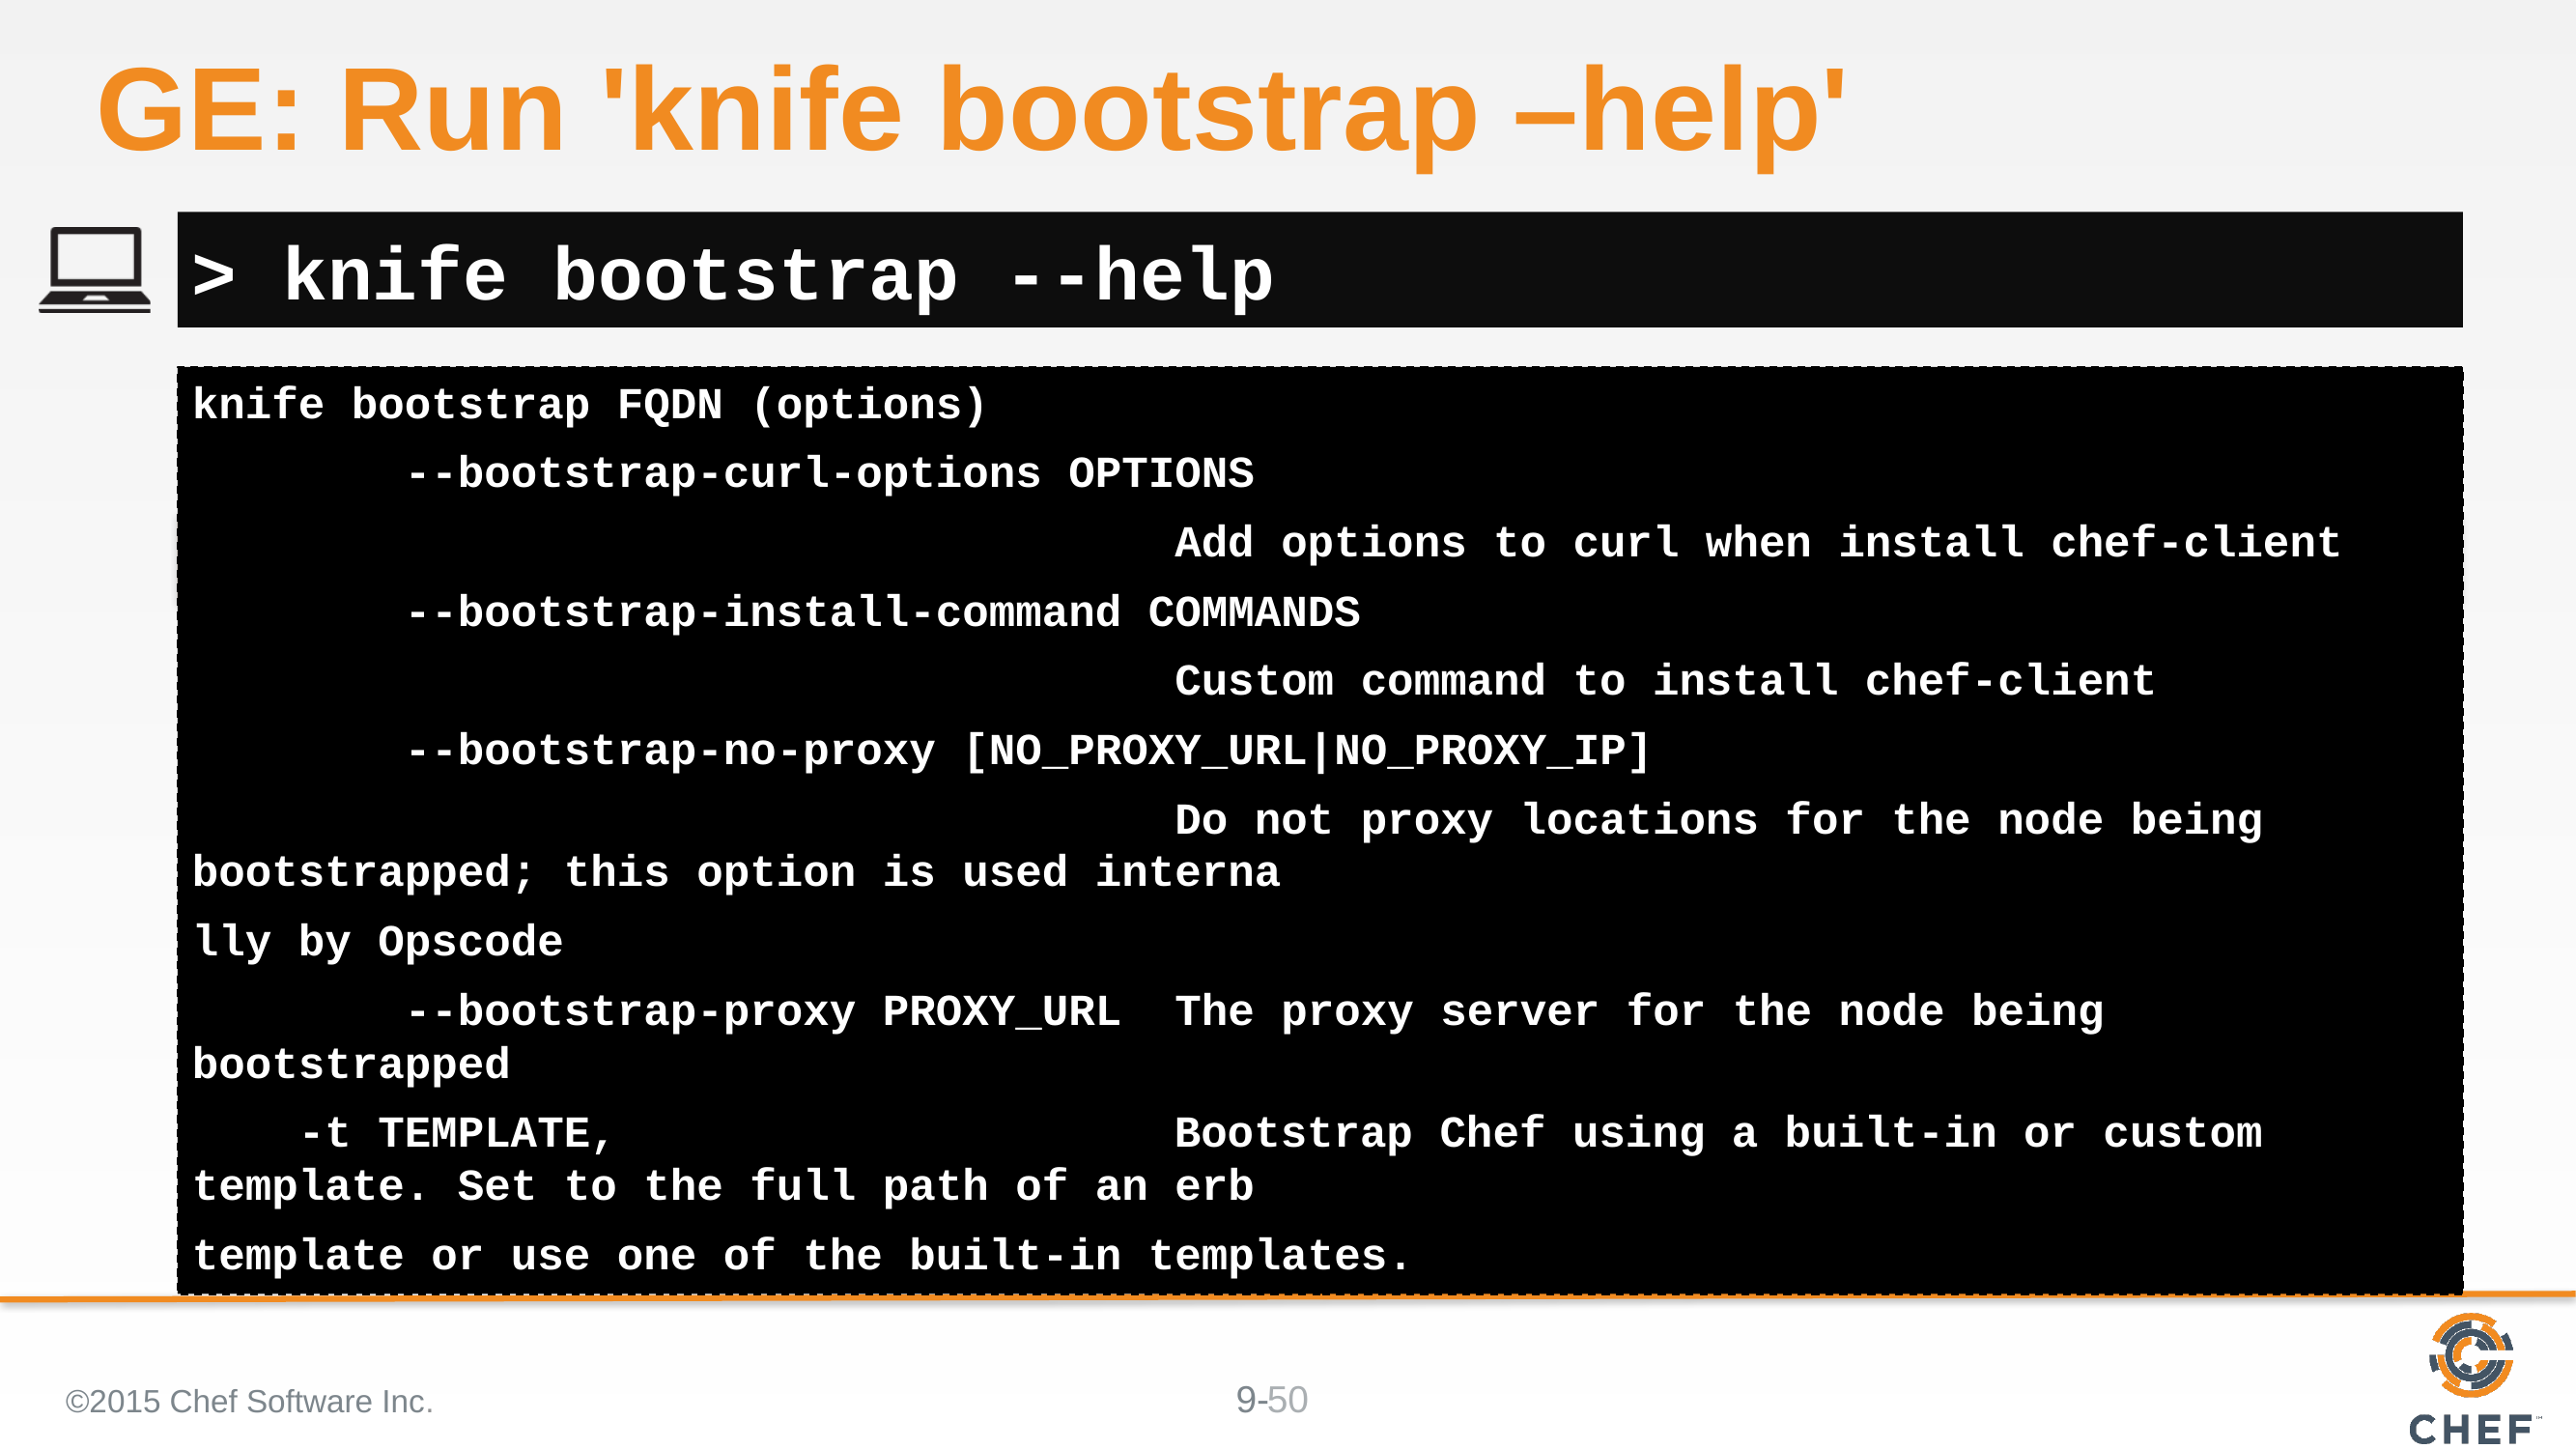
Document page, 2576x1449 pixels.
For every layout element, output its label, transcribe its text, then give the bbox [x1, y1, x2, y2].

title GE: Run 'knife bootstrap –help' [96, 48, 2463, 180]
slide_number 50 [998, 1359, 1578, 1437]
list > knife bootstrap --help [177, 212, 2463, 327]
picture [2399, 1297, 2550, 1449]
list knife bootstrap FQDN (options) --bootstrap-curl-options OPTIONS Add options to curl when install chef-client --bootstrap-install-command COMMANDS Custom command to install chef-client --bootstrap-no-proxy [NO_PROXY_URL|NO_PROXY_IP] Do not proxy locations for the node being bootstrapped; this option is used interna lly by Opscode --bootstrap-proxy PROXY_URL The proxy server for the node being bootstrapped -t TEMPLATE, Bootstrap Chef using a built-in or custom template. Set to the full path of an erb template or use one of the built-in templates. [177, 366, 2464, 1295]
footer ©2015 Chef Software Inc. [51, 1359, 952, 1440]
